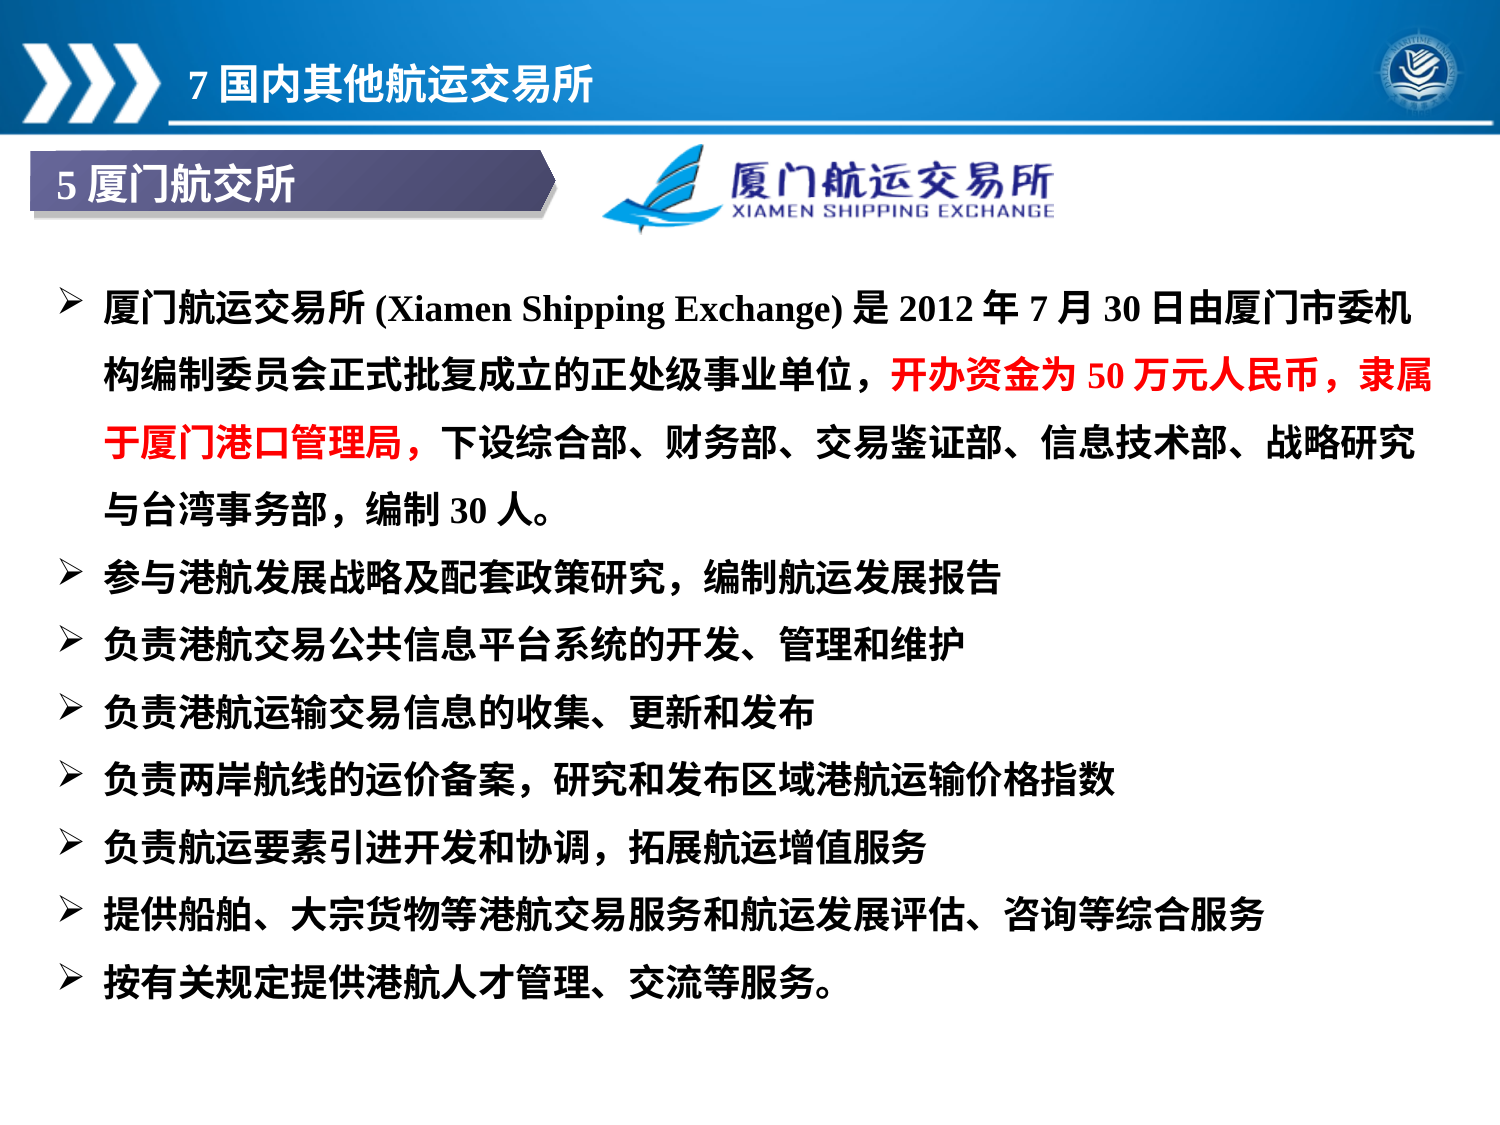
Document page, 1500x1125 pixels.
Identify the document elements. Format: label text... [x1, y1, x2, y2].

text_box [30, 151, 41, 211]
picture [0, 0, 1500, 236]
text_box [507, 151, 556, 211]
text_box 厦门航运交易所(Xiamen Shipping Exchange)是2012年7月30日由厦门市委机构编制委员会正式批复成立的正处级事业单位，开办资金为50万元人民币，隶属于厦门港口管理局，下设综合部、财务部、交易鉴证部、信息技术部、战略研究与台湾事务部，编制30人。 参与港航发展战略及配套政策研究，编制航运发展报告 负责港航交易公共信息平台系统的开发、管理和维护 负责港航运输交易信息的收集、更新和发布 负责两岸航线的运价备案，研究和发布区域港航运输价格指数 负责航运要素引进开发和协调，拓展航运增值服务 提供船舶、大宗货物等港航交易服务和航运发展评估、咨询等综合服务 按有关规定提供港航人才管理、交流等服务。 [41, 253, 1462, 1012]
text_box 5厦门航交所 [41, 151, 507, 216]
